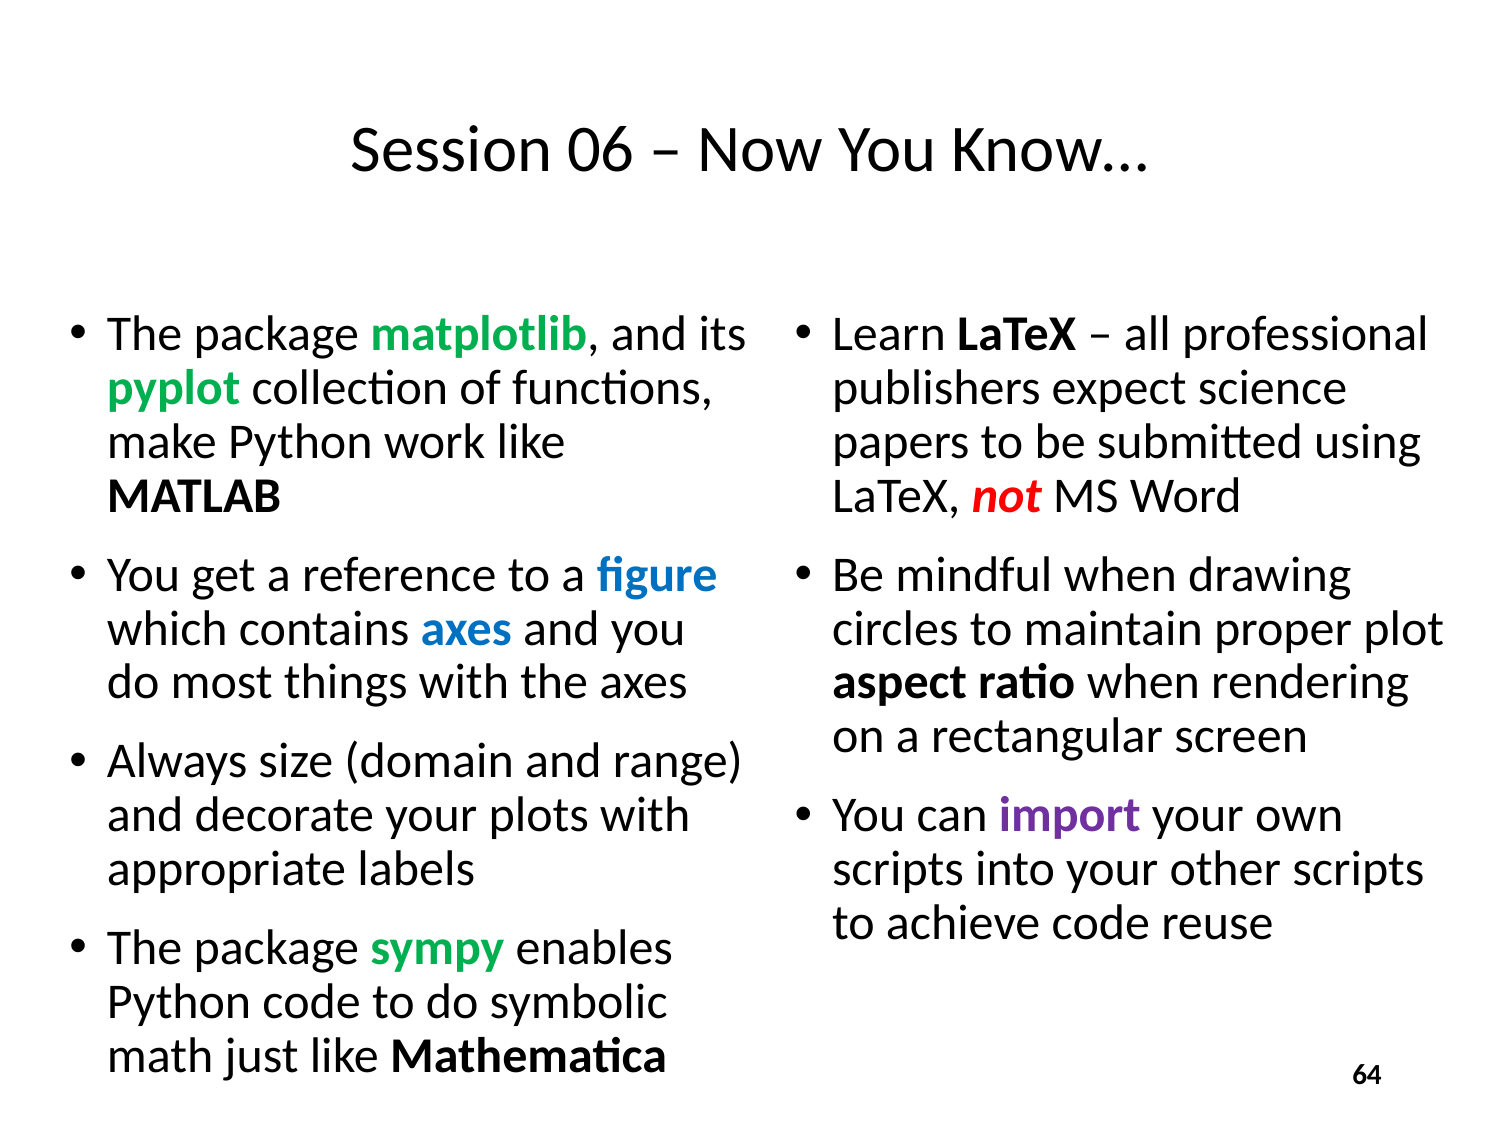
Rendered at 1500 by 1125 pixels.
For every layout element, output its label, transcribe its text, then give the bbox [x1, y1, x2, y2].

title Session 06 – Now You Know… [103, 59, 1397, 241]
text_box Learn LaTeX – all professional publishers expect science papers to be submitted using LaTeX, not MS Word Be mindful when drawing circles to maintain proper plot aspect ratio when rendering on a rectangular screen You can import your own scripts into your other scripts to achieve code reuse [779, 299, 1487, 1014]
list The package matplotlib, and its pyplot collection of functions, make Python work like MATLAB You get a reference to a figure which contains axes and you do most things with the axes Always size (domain and range) and decorate your plots with appropriate labels The package sympy enables Python code to do symbolic math just like Mathematica [54, 299, 762, 1014]
slide_number 64 [1059, 1042, 1397, 1103]
